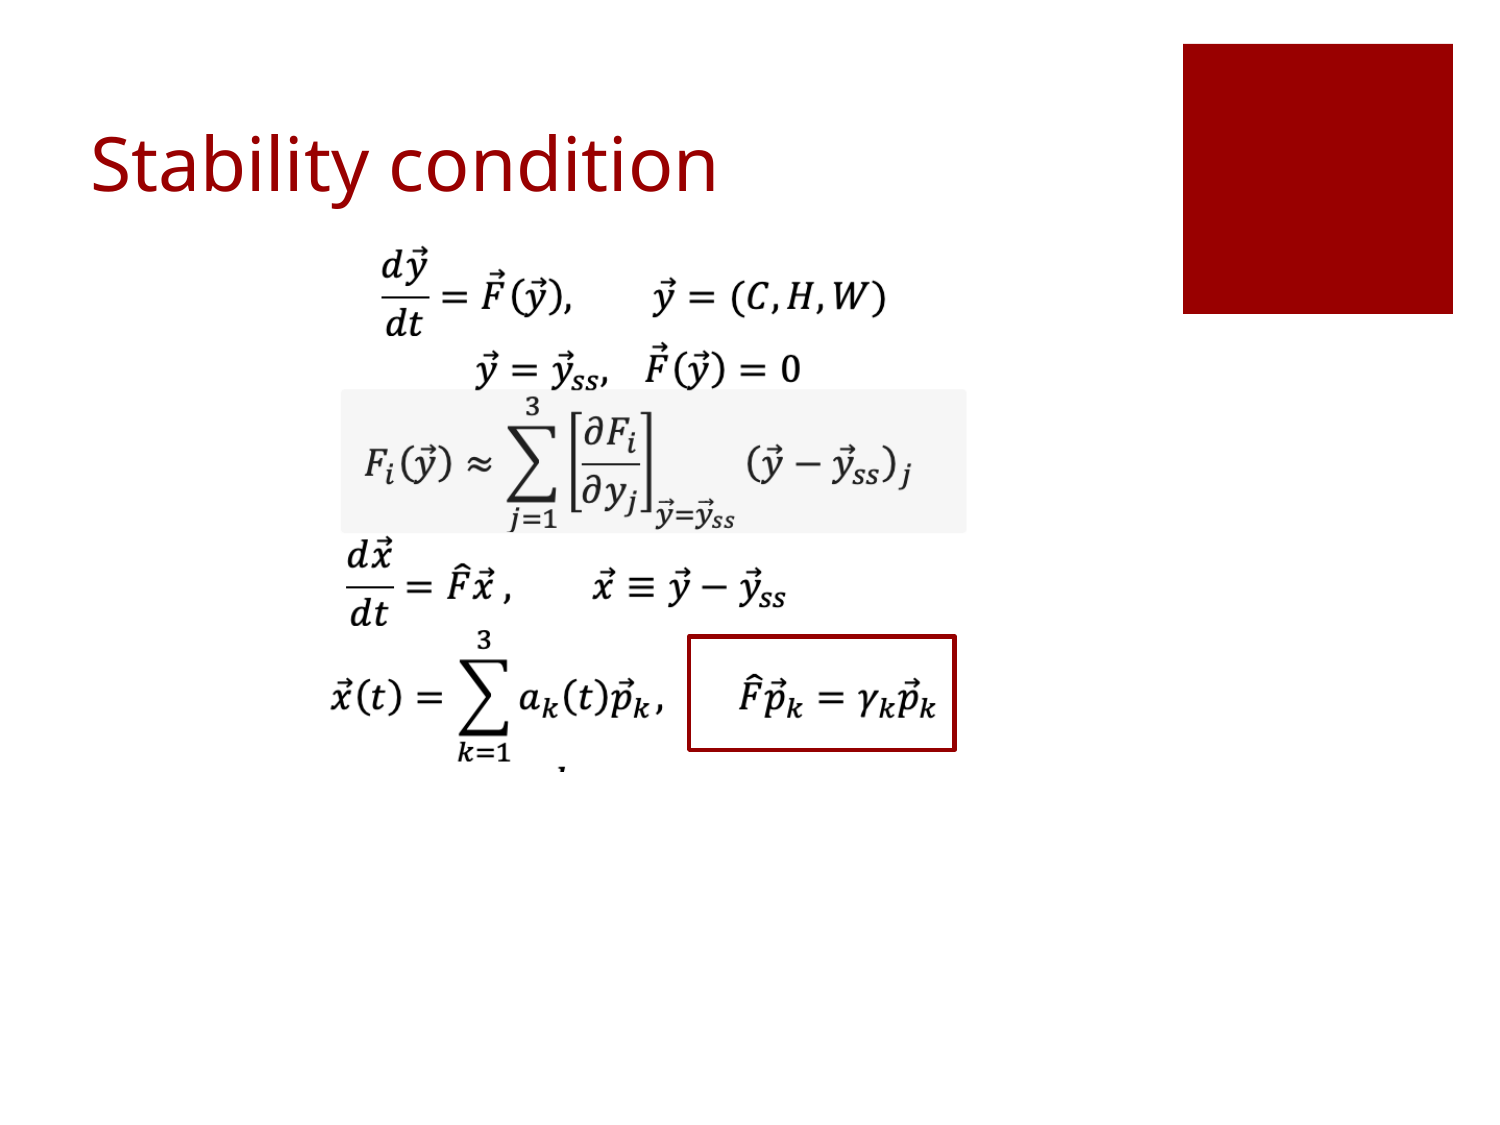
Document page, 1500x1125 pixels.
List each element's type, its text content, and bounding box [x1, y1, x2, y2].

picture [271, 213, 1052, 1115]
title Stability condition [75, 26, 1143, 214]
